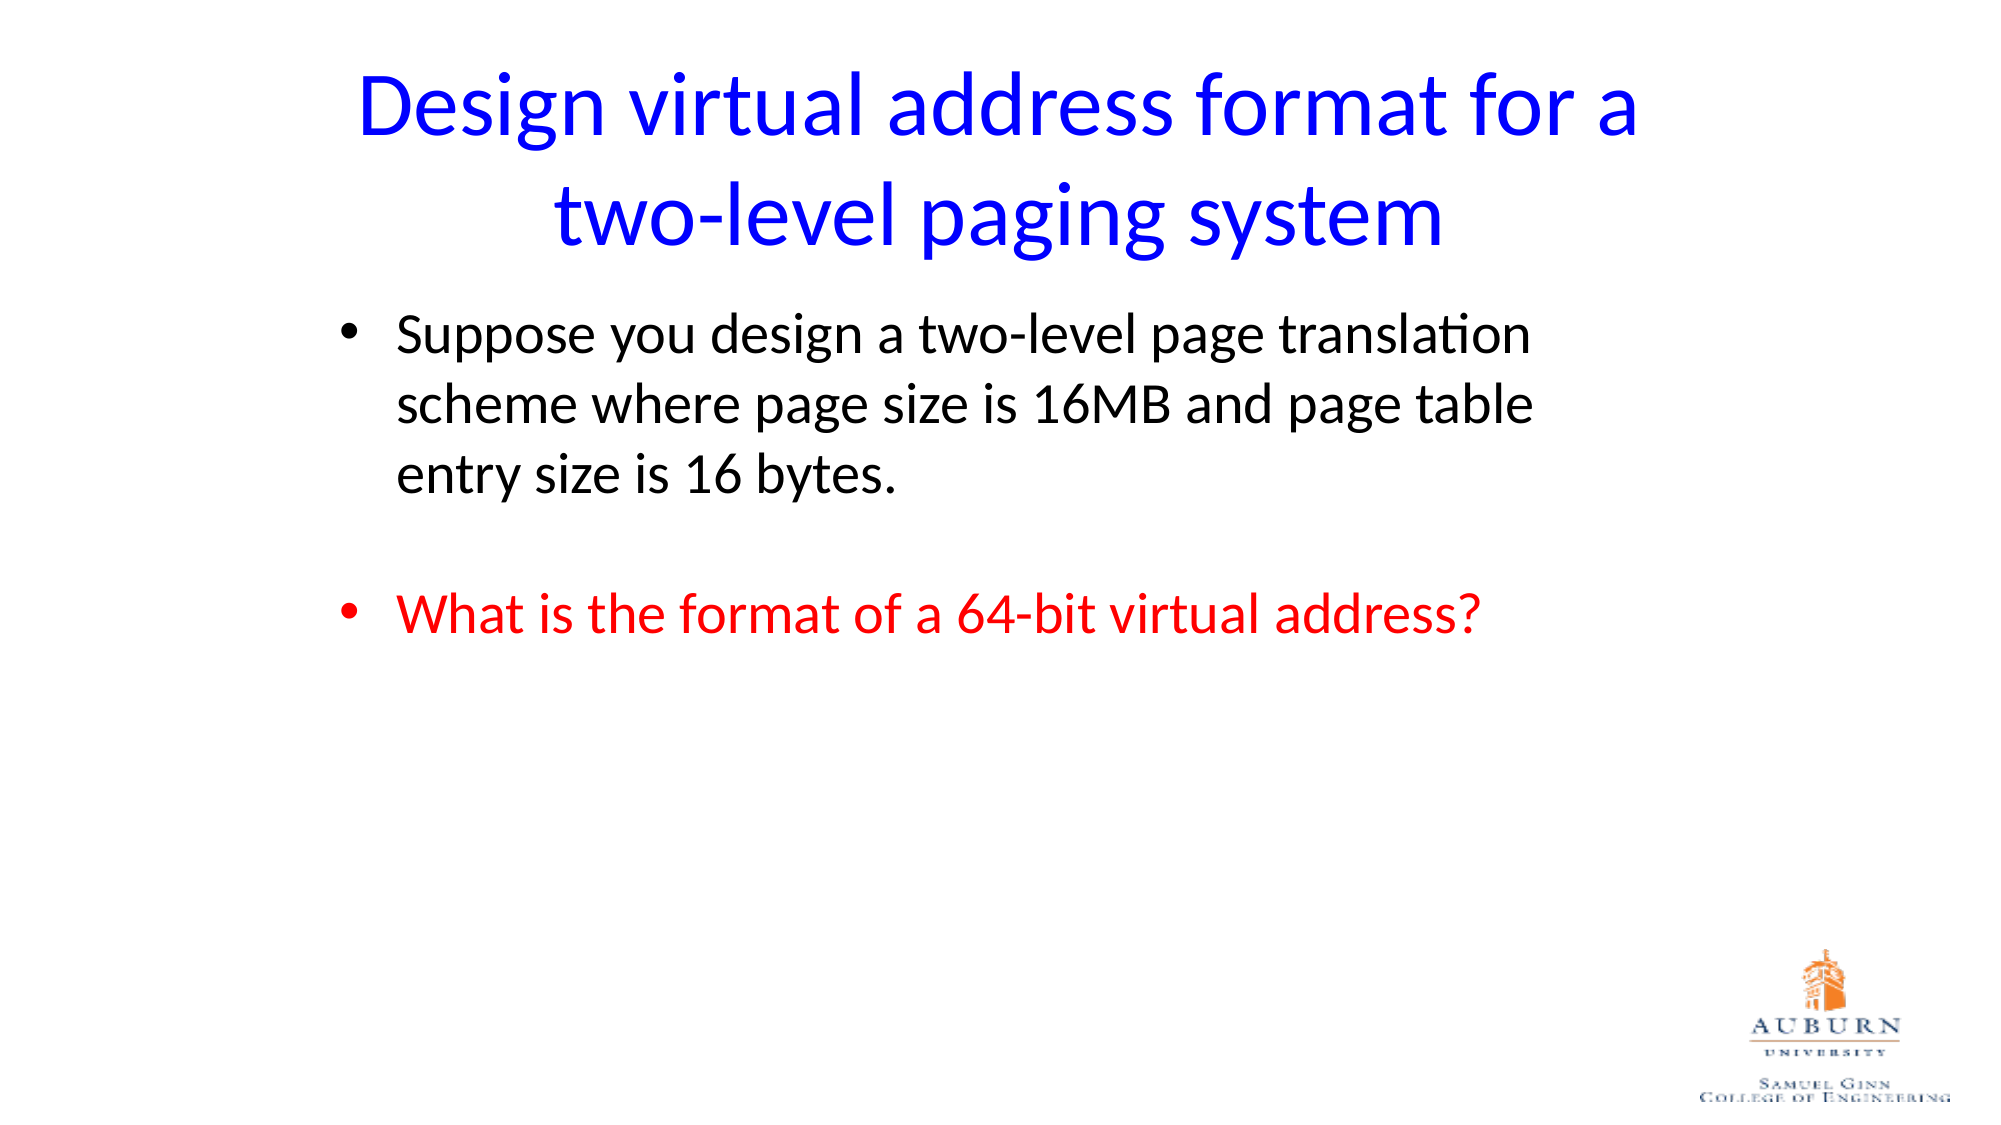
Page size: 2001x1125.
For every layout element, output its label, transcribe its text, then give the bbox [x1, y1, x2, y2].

list Suppose you design a two-level page translation scheme where page size is 16MB and page table entry size is 16 bytes. What is the format of a 64-bit virtual address? [324, 287, 1675, 1005]
picture [1700, 949, 1950, 1102]
title Design virtual address format for a two-level paging system [324, 45, 1675, 263]
